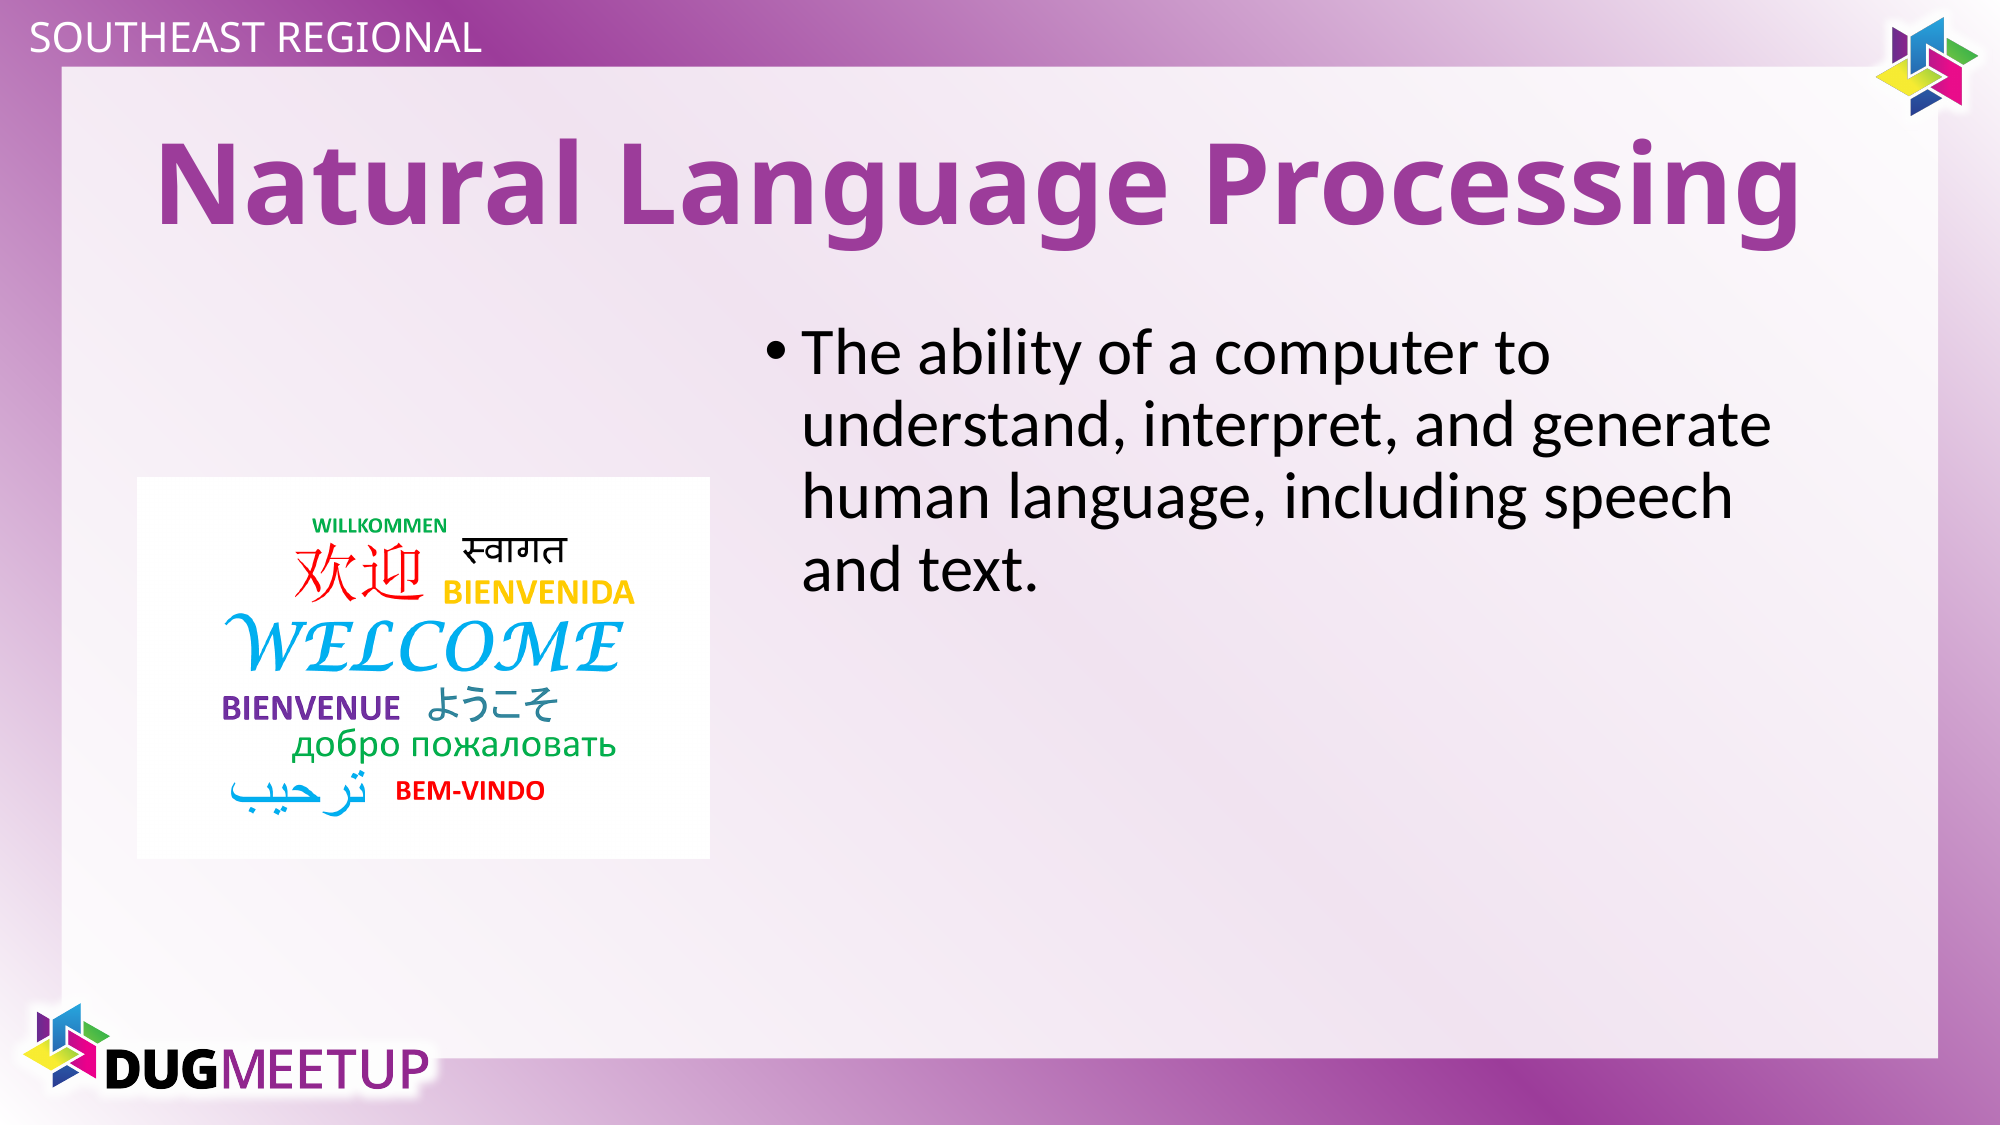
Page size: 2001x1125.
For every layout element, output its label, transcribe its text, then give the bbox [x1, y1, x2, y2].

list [137, 477, 710, 859]
list The ability of a computer to understand, interpret, and generate human language, including speech and text. [749, 309, 1864, 1024]
picture [1875, 17, 1979, 116]
title Natural Language Processing [137, 79, 1863, 297]
picture [21, 1001, 437, 1093]
